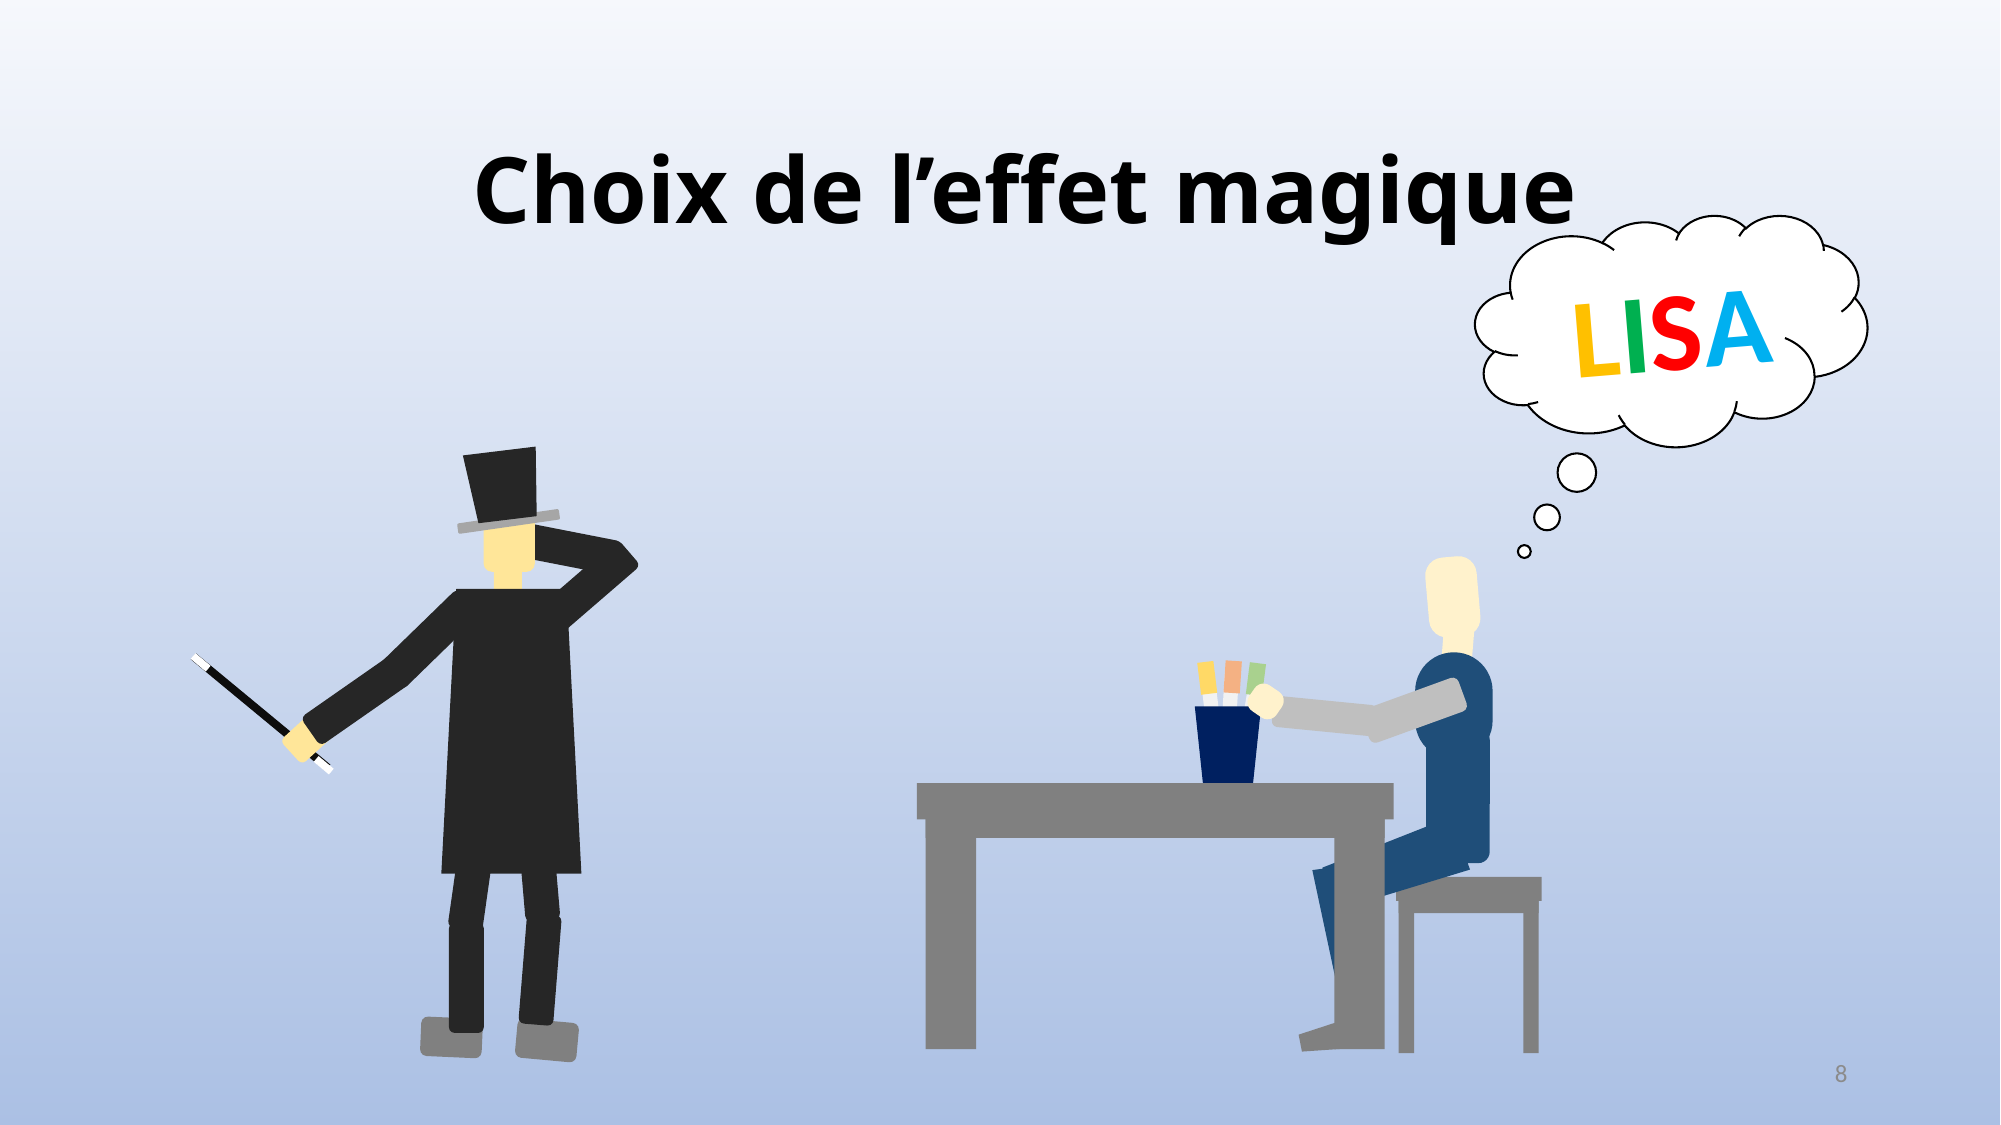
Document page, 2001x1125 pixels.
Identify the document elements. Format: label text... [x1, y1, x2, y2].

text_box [916, 783, 1394, 1050]
text_box [1473, 214, 1869, 449]
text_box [1396, 928, 1542, 1054]
text_box [1533, 503, 1561, 532]
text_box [1122, 683, 1620, 928]
slide_number 8 [1412, 1042, 1863, 1103]
text_box LISA [1551, 241, 1791, 410]
text_box [1556, 452, 1598, 493]
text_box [184, 450, 643, 1061]
text_box Choix de l’effet magique [162, 84, 1888, 303]
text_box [1194, 660, 1264, 683]
text_box [1516, 544, 1532, 560]
